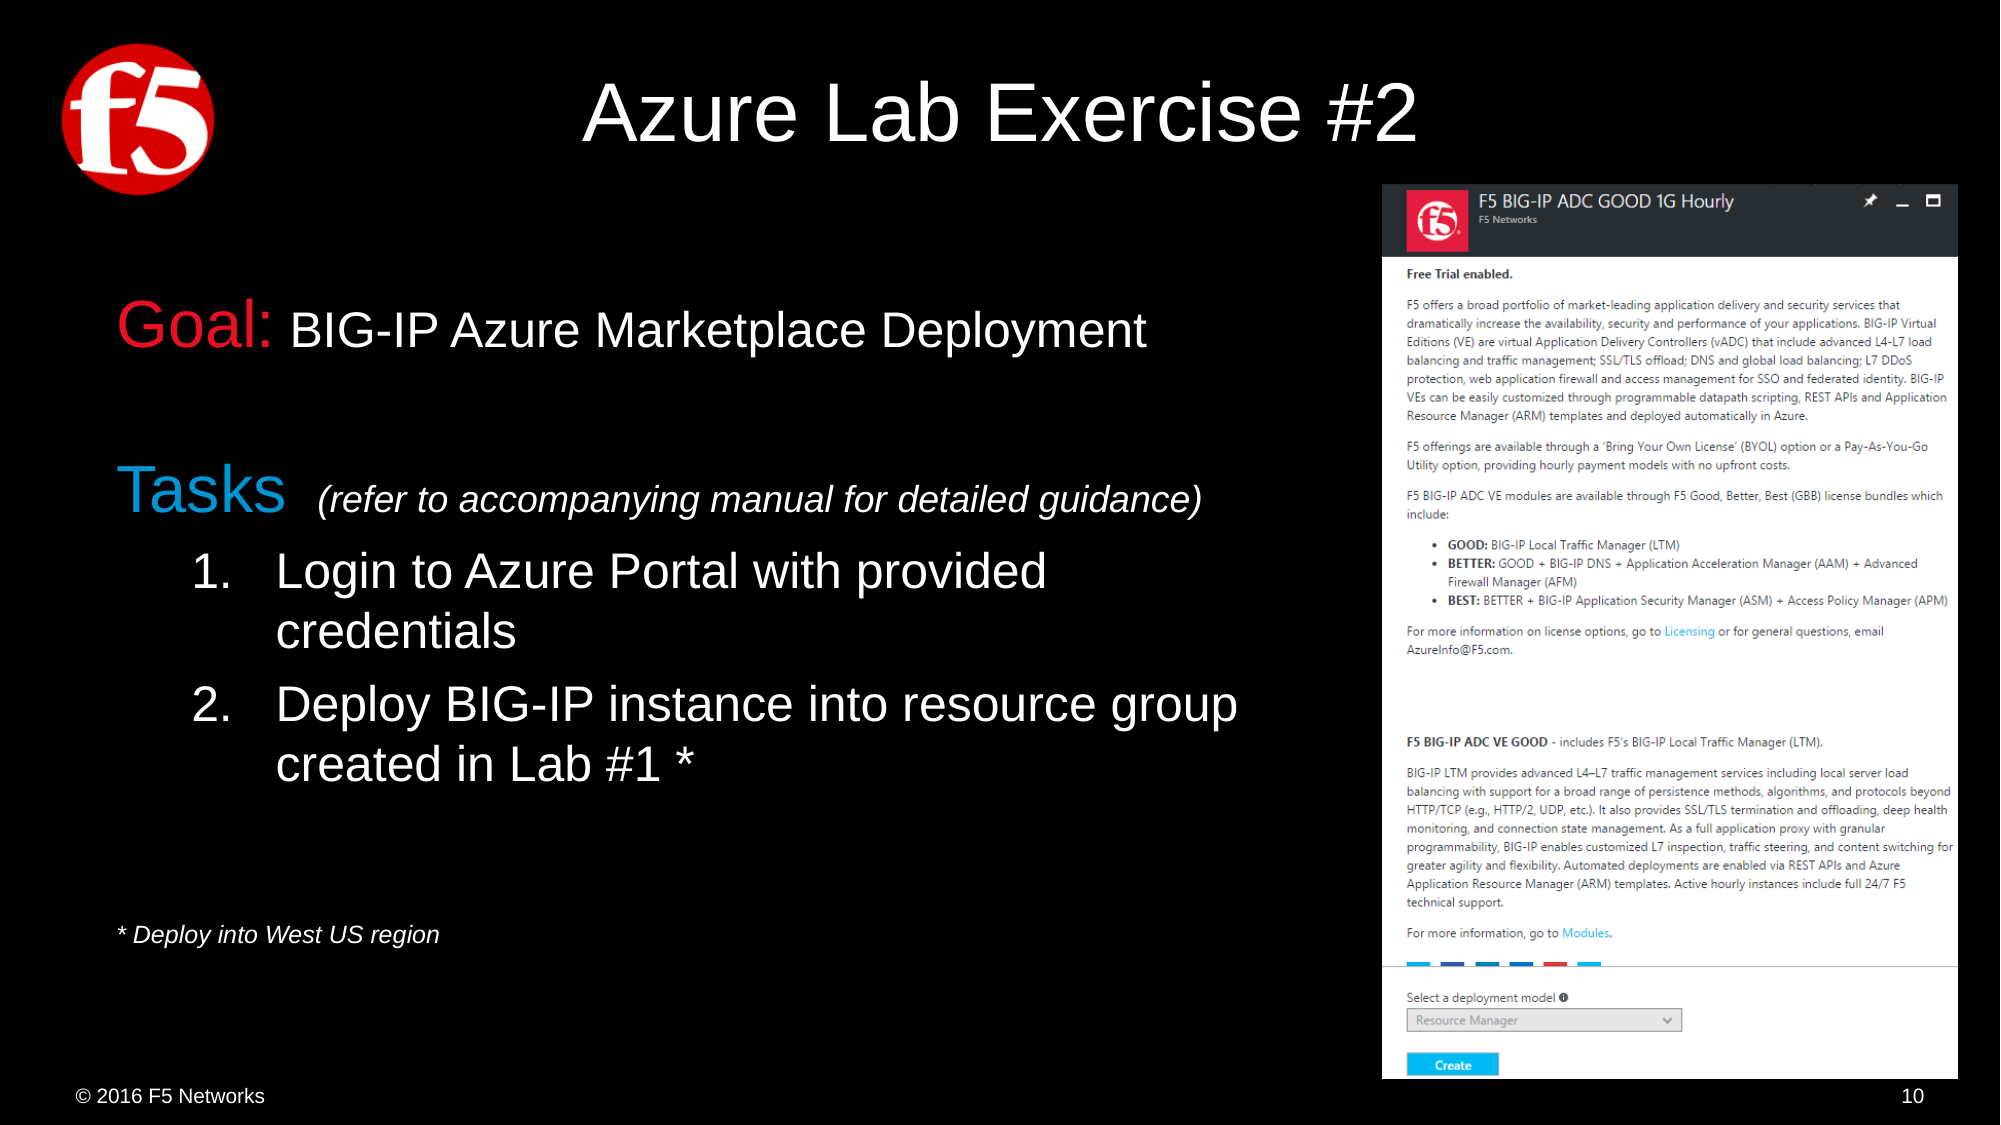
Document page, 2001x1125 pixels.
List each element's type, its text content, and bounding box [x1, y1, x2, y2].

title Azure Lab Exercise #2 [487, 43, 1517, 194]
picture [51, 34, 225, 208]
text_box Goal: BIG-IP Azure Marketplace Deployment Tasks (refer to accompanying manual for detailed guidance) Login to Azure Portal with provided credentials Deploy BIG-IP instance into resource group created in Lab #1 * * Deploy into West US region [101, 273, 1260, 1029]
footer © 2016 F5 Networks [50, 1065, 725, 1125]
slide_number 10 [1500, 1079, 1950, 1125]
picture [1382, 184, 1958, 1079]
